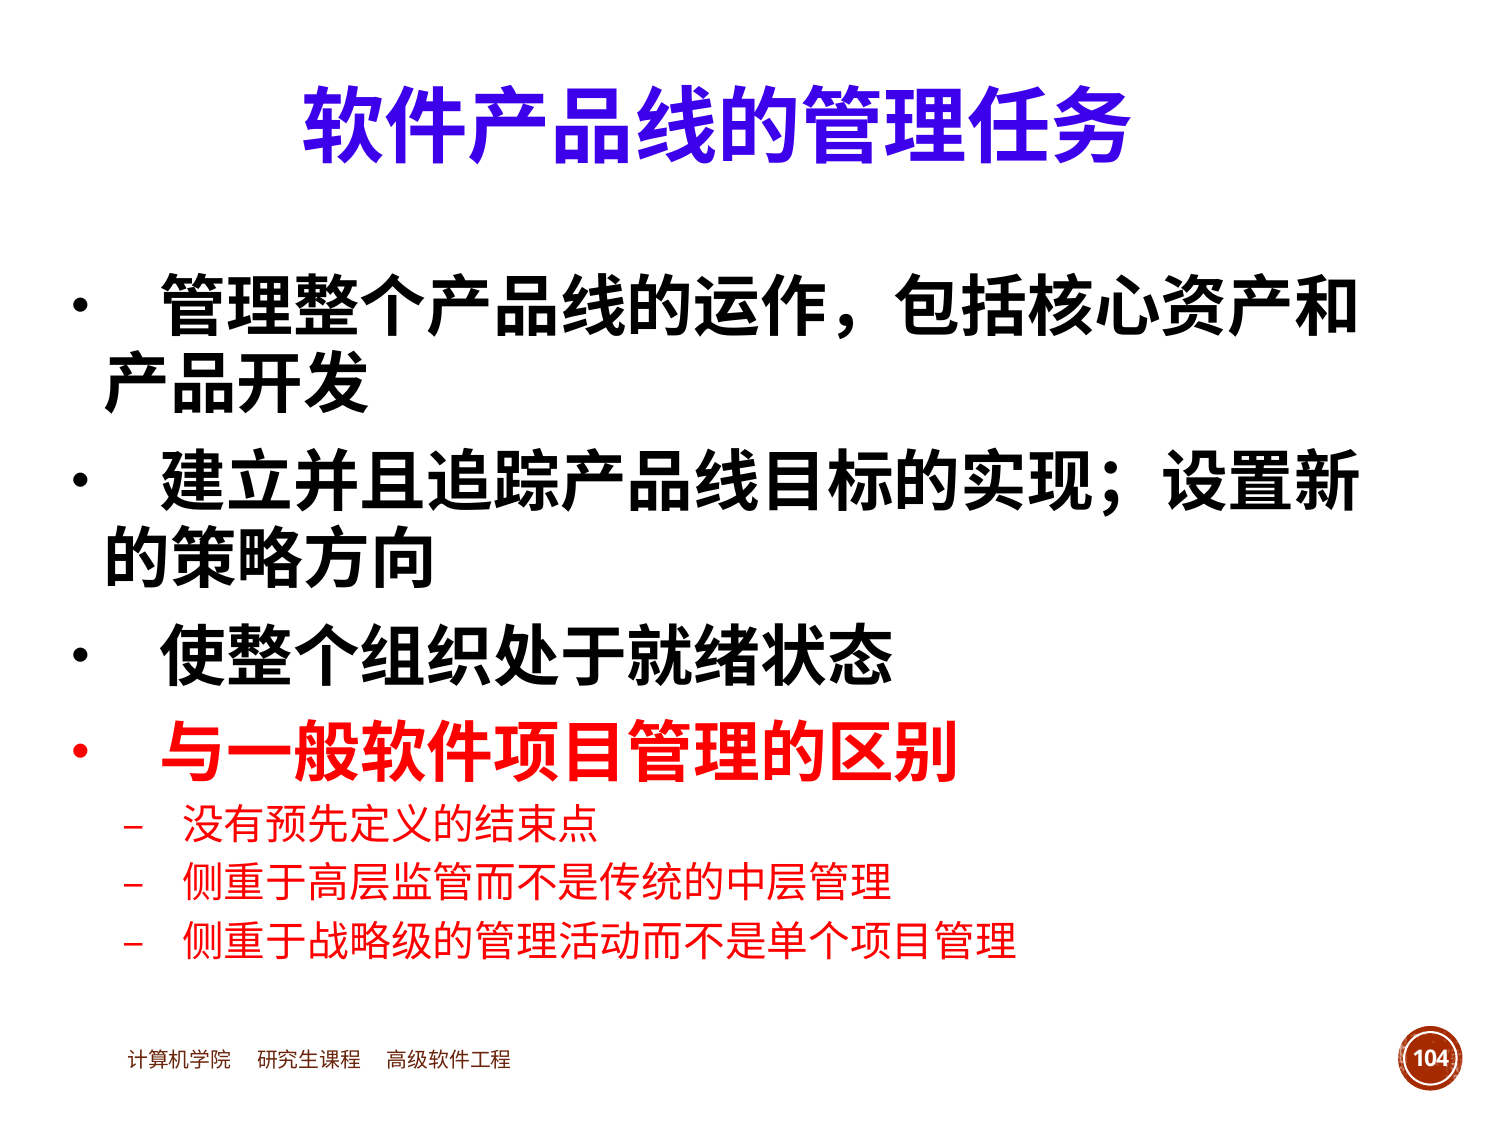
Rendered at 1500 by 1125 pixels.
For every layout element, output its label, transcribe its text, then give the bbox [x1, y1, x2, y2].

slide_number 104 [1391, 1028, 1471, 1089]
footer 计算机学院 研究生课程 高级软件工程 [112, 1028, 891, 1089]
text_box 软件产品线的管理任务 • 管理整个产品线的运作，包括核心资产和 产品开发 • 建立并且追踪产品线目标的实现；设置新 的策略方向 • 使整个组织处于就绪状态 • 与一般软件项目管理的区别 – 没有预先定义的结束点 – 侧重于高层监管而不是传统的中层管理 – 侧重于战略级的管理活动而不是单个项目管理 [47, 64, 1362, 972]
